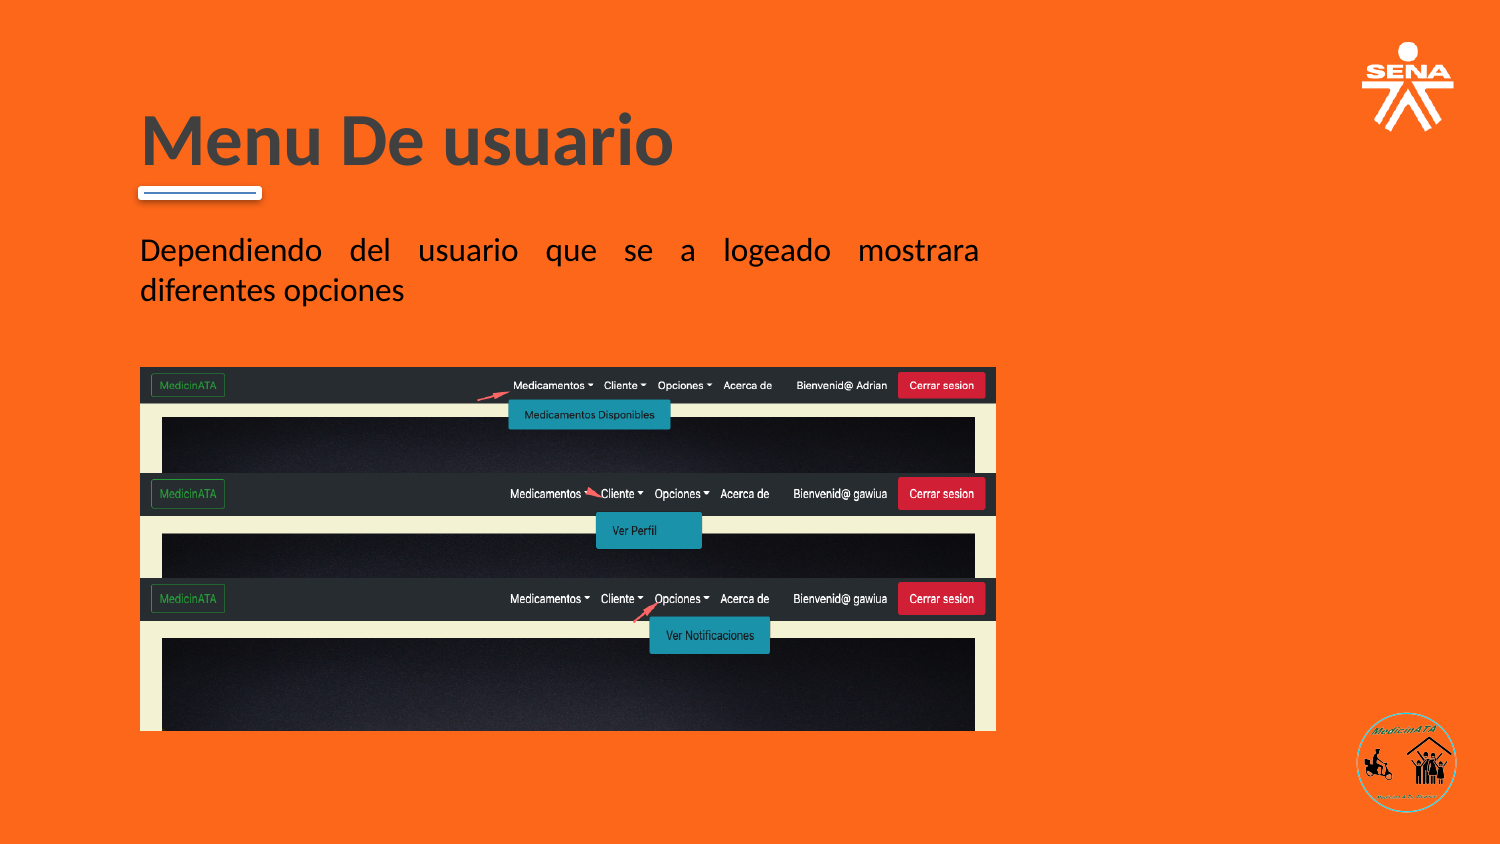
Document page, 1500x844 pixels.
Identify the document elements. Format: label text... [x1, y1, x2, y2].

text_box [138, 188, 262, 200]
text_box Menu De usuario [125, 83, 714, 188]
picture [0, 0, 1500, 844]
text_box Dependiendo del usuario que se a logeado mostrara diferentes opciones [125, 220, 996, 316]
